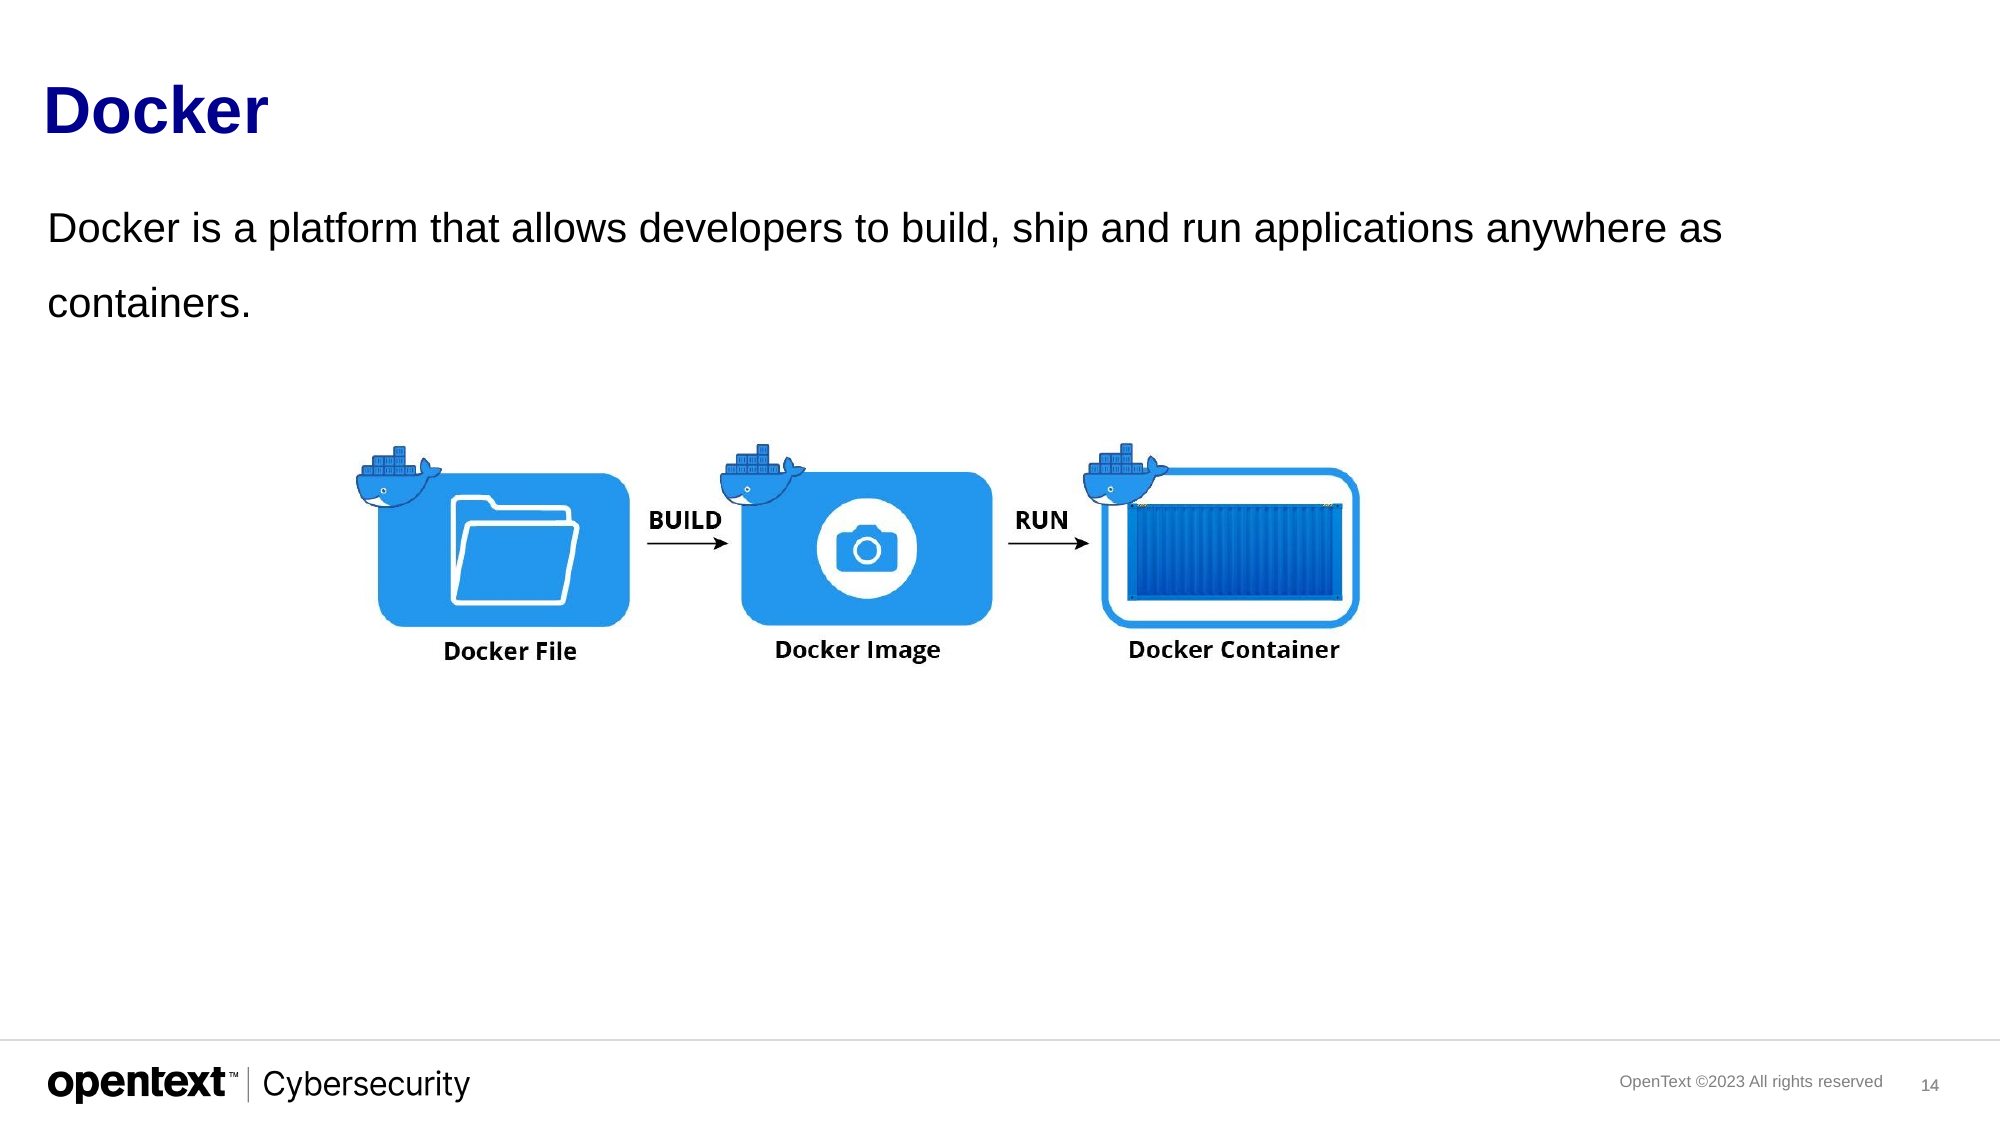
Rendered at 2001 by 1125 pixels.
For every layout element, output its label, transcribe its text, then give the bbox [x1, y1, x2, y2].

picture [48, 1067, 470, 1104]
title Docker [43, 24, 1955, 167]
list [325, 418, 1383, 687]
text_box Docker is a platform that allows developers to build, ship and run applications anywhere as containers. [32, 167, 1955, 333]
